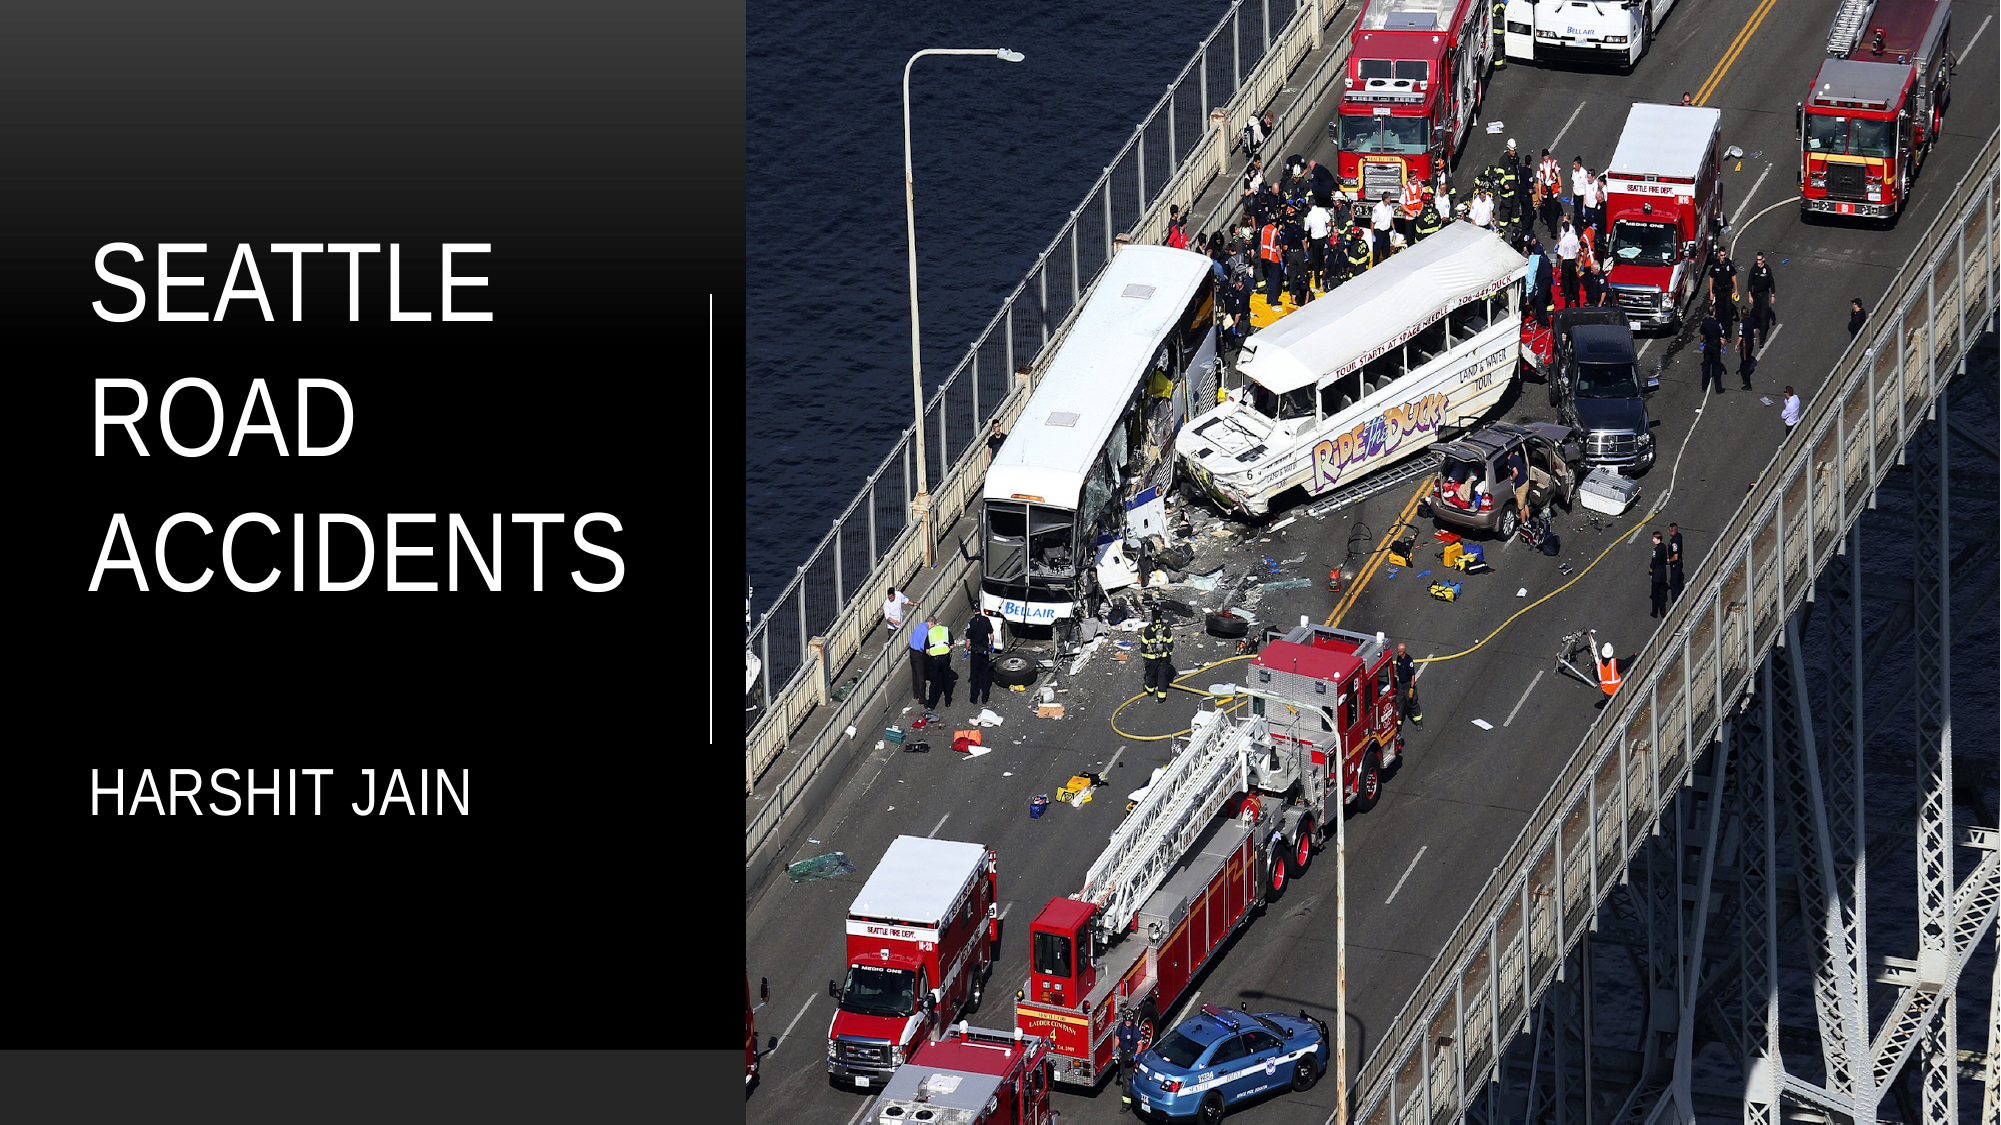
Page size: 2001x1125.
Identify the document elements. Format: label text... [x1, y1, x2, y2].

text_box [0, 0, 745, 1049]
picture [745, 0, 2000, 1125]
title SEATTLE ROAD Accidents Harshit Jain [73, 104, 659, 934]
text_box [0, 1049, 740, 1125]
